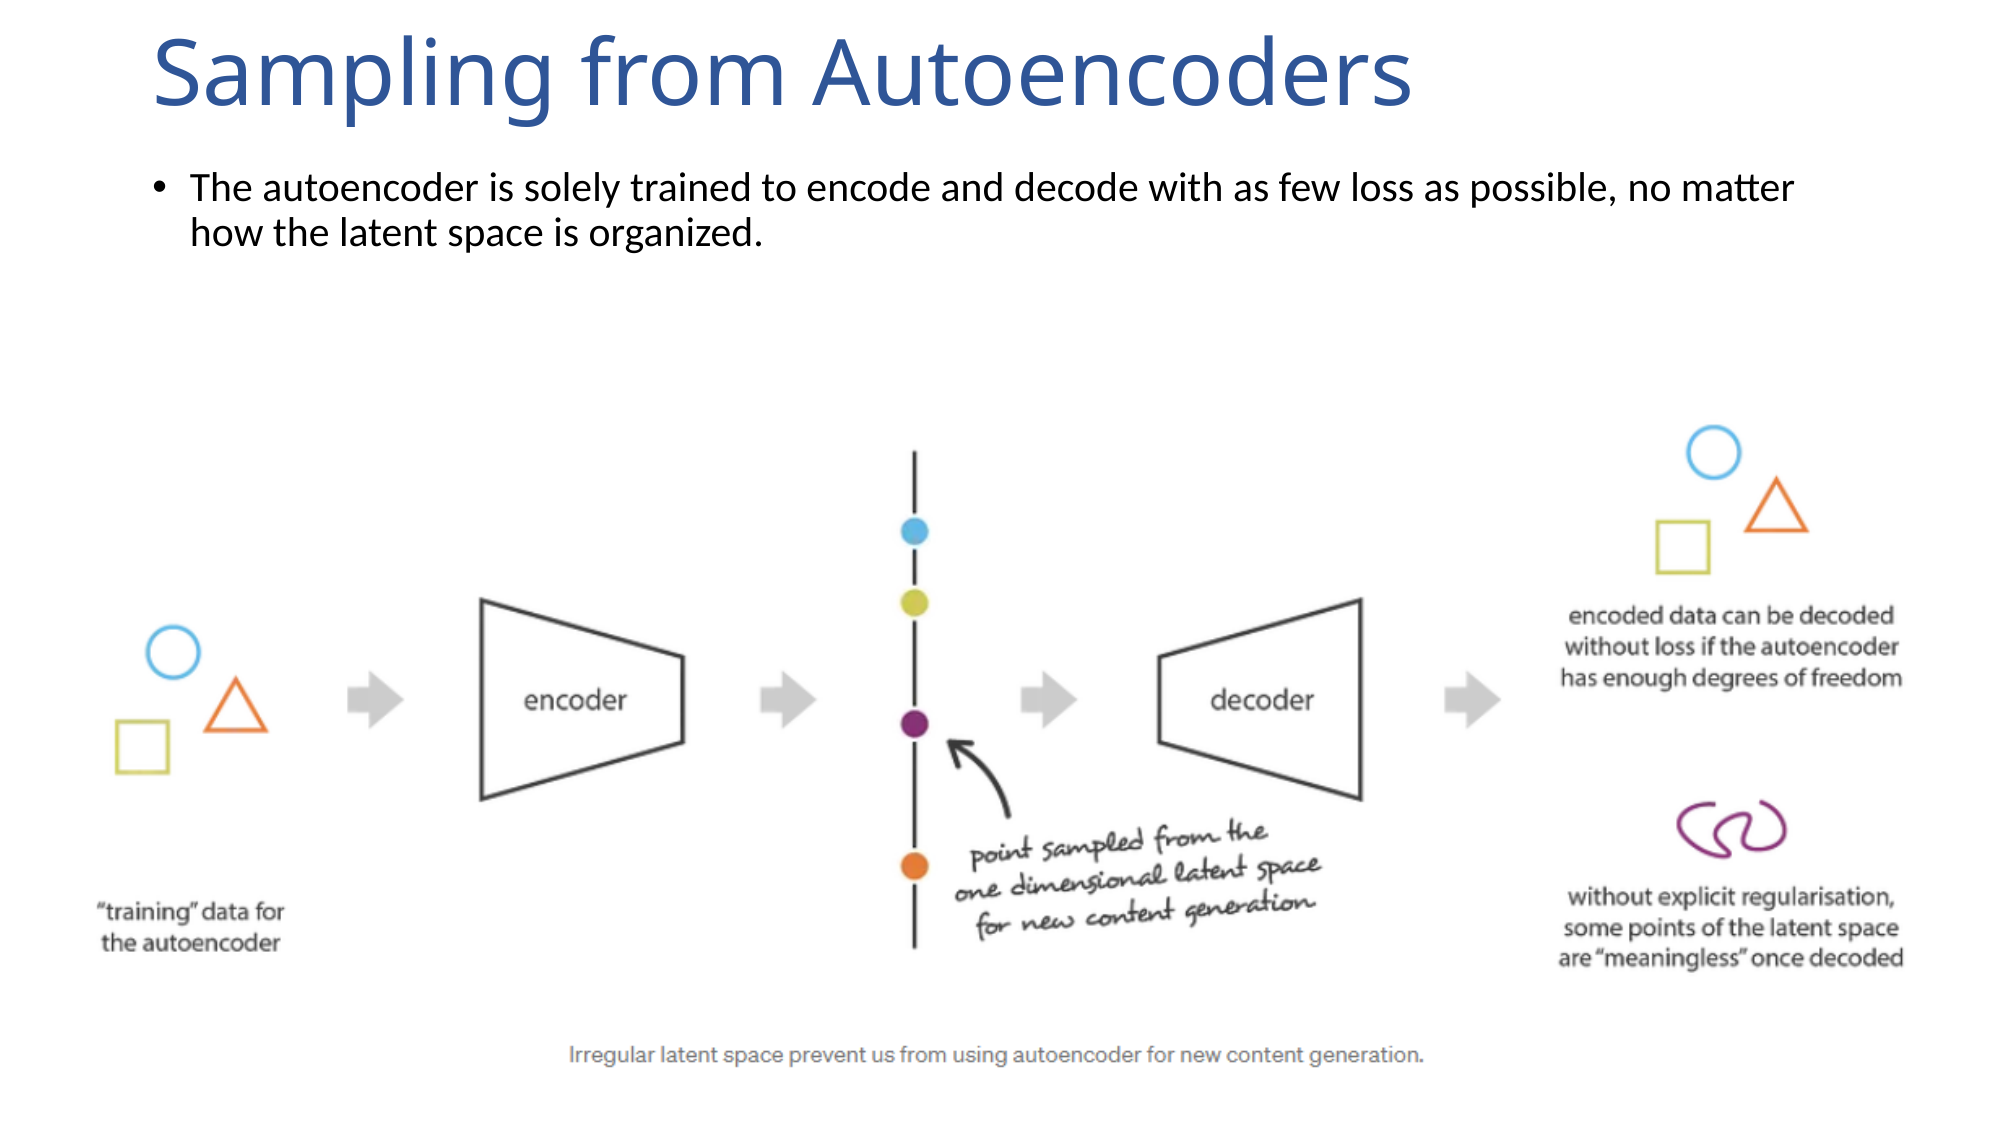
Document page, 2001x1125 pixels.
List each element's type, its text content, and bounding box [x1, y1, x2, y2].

title Sampling from Autoencoders [137, 3, 1863, 149]
list The autoencoder is solely trained to encode and decode with as few loss as possible, no matter how the latent space is organized. [137, 158, 1863, 355]
picture [47, 355, 1953, 1082]
